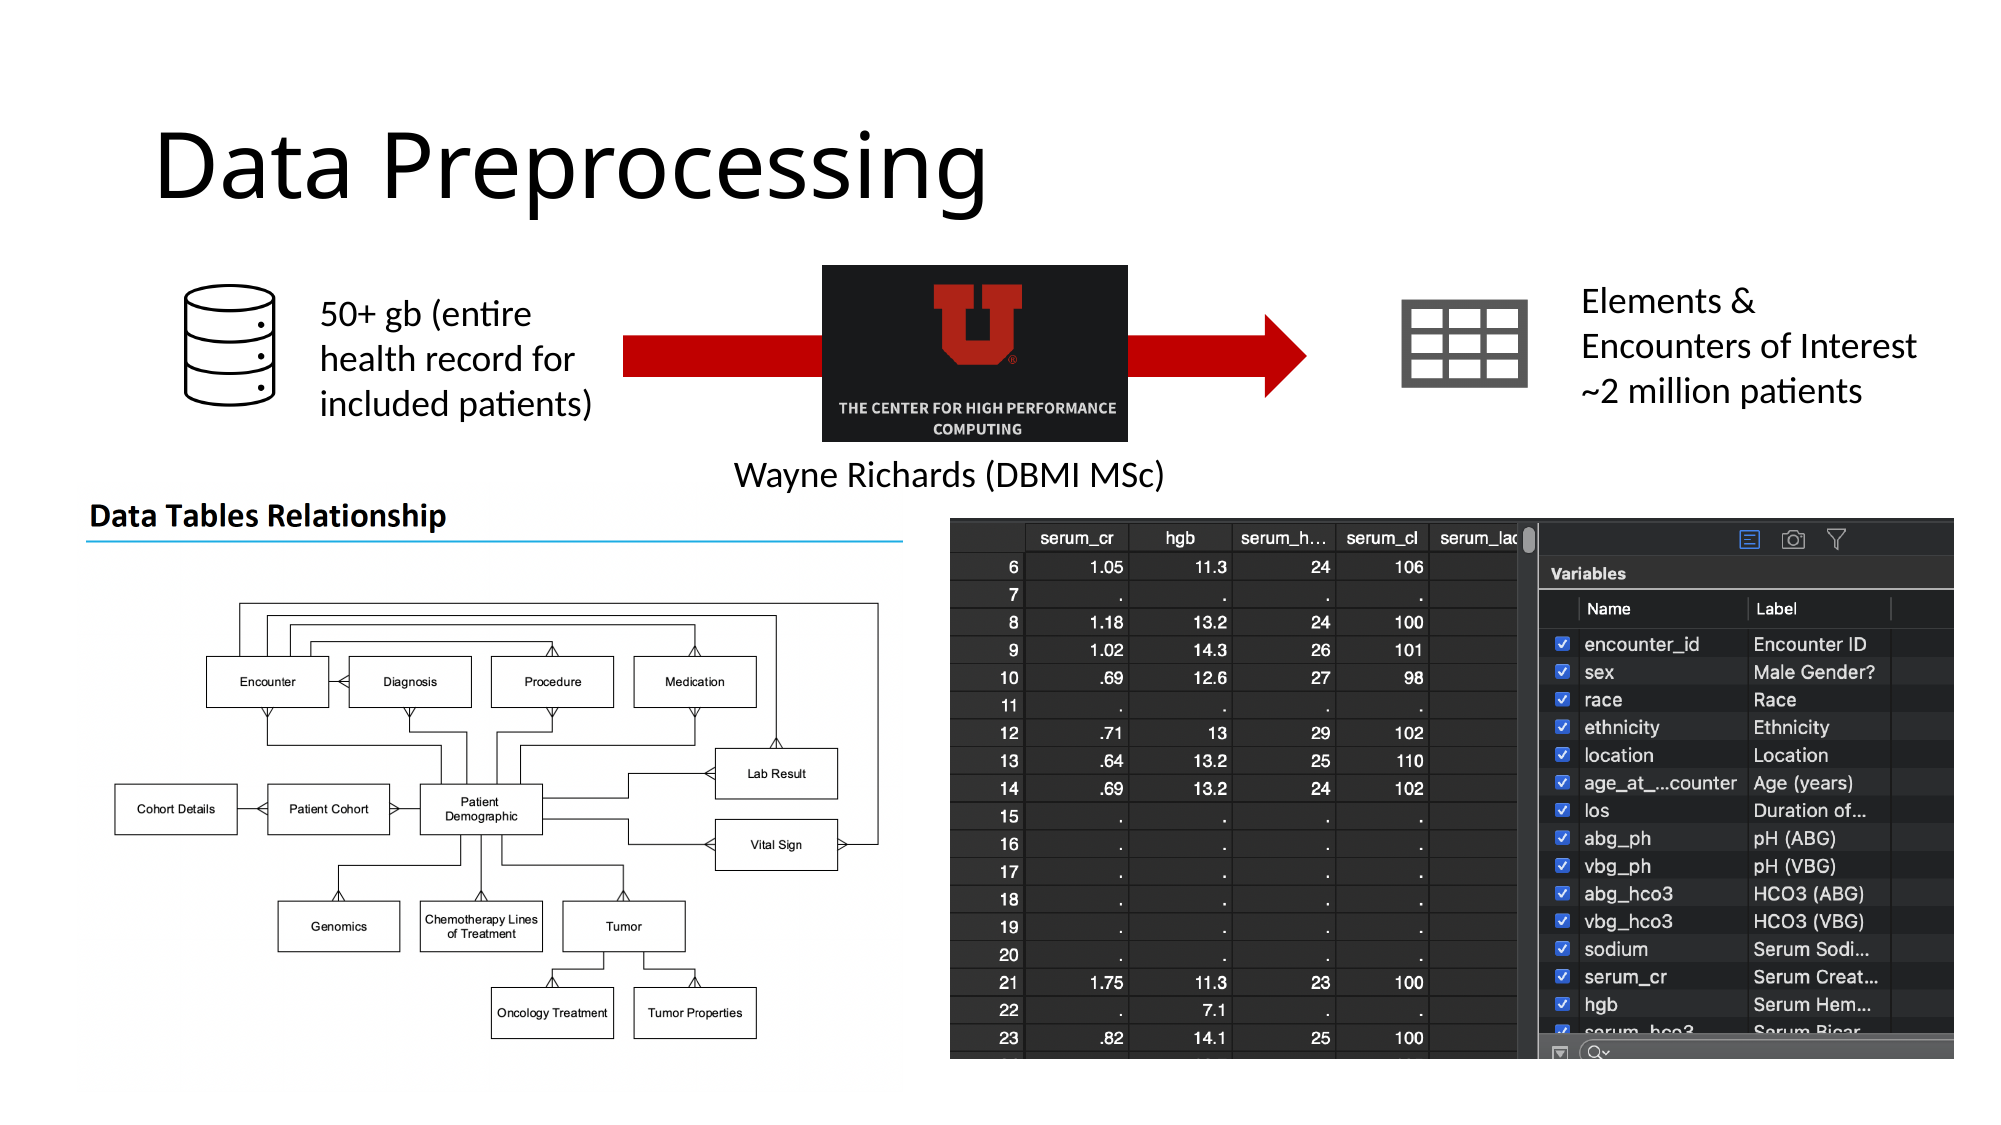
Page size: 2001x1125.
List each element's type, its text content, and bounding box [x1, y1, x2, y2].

text_box Elements & Encounters of Interest ~2 million patients [1566, 269, 1948, 419]
picture [77, 482, 903, 1092]
picture [950, 518, 1954, 1059]
title Data Preprocessing [137, 59, 1863, 278]
picture [822, 265, 1128, 442]
text_box [645, 335, 822, 377]
picture [154, 268, 305, 419]
text_box 50+ gb (entire health record for included patients) [304, 281, 645, 432]
text_box [1128, 314, 1307, 398]
text_box Wayne Richards (DBMI MSc) [718, 442, 1190, 503]
picture [1389, 268, 1540, 419]
